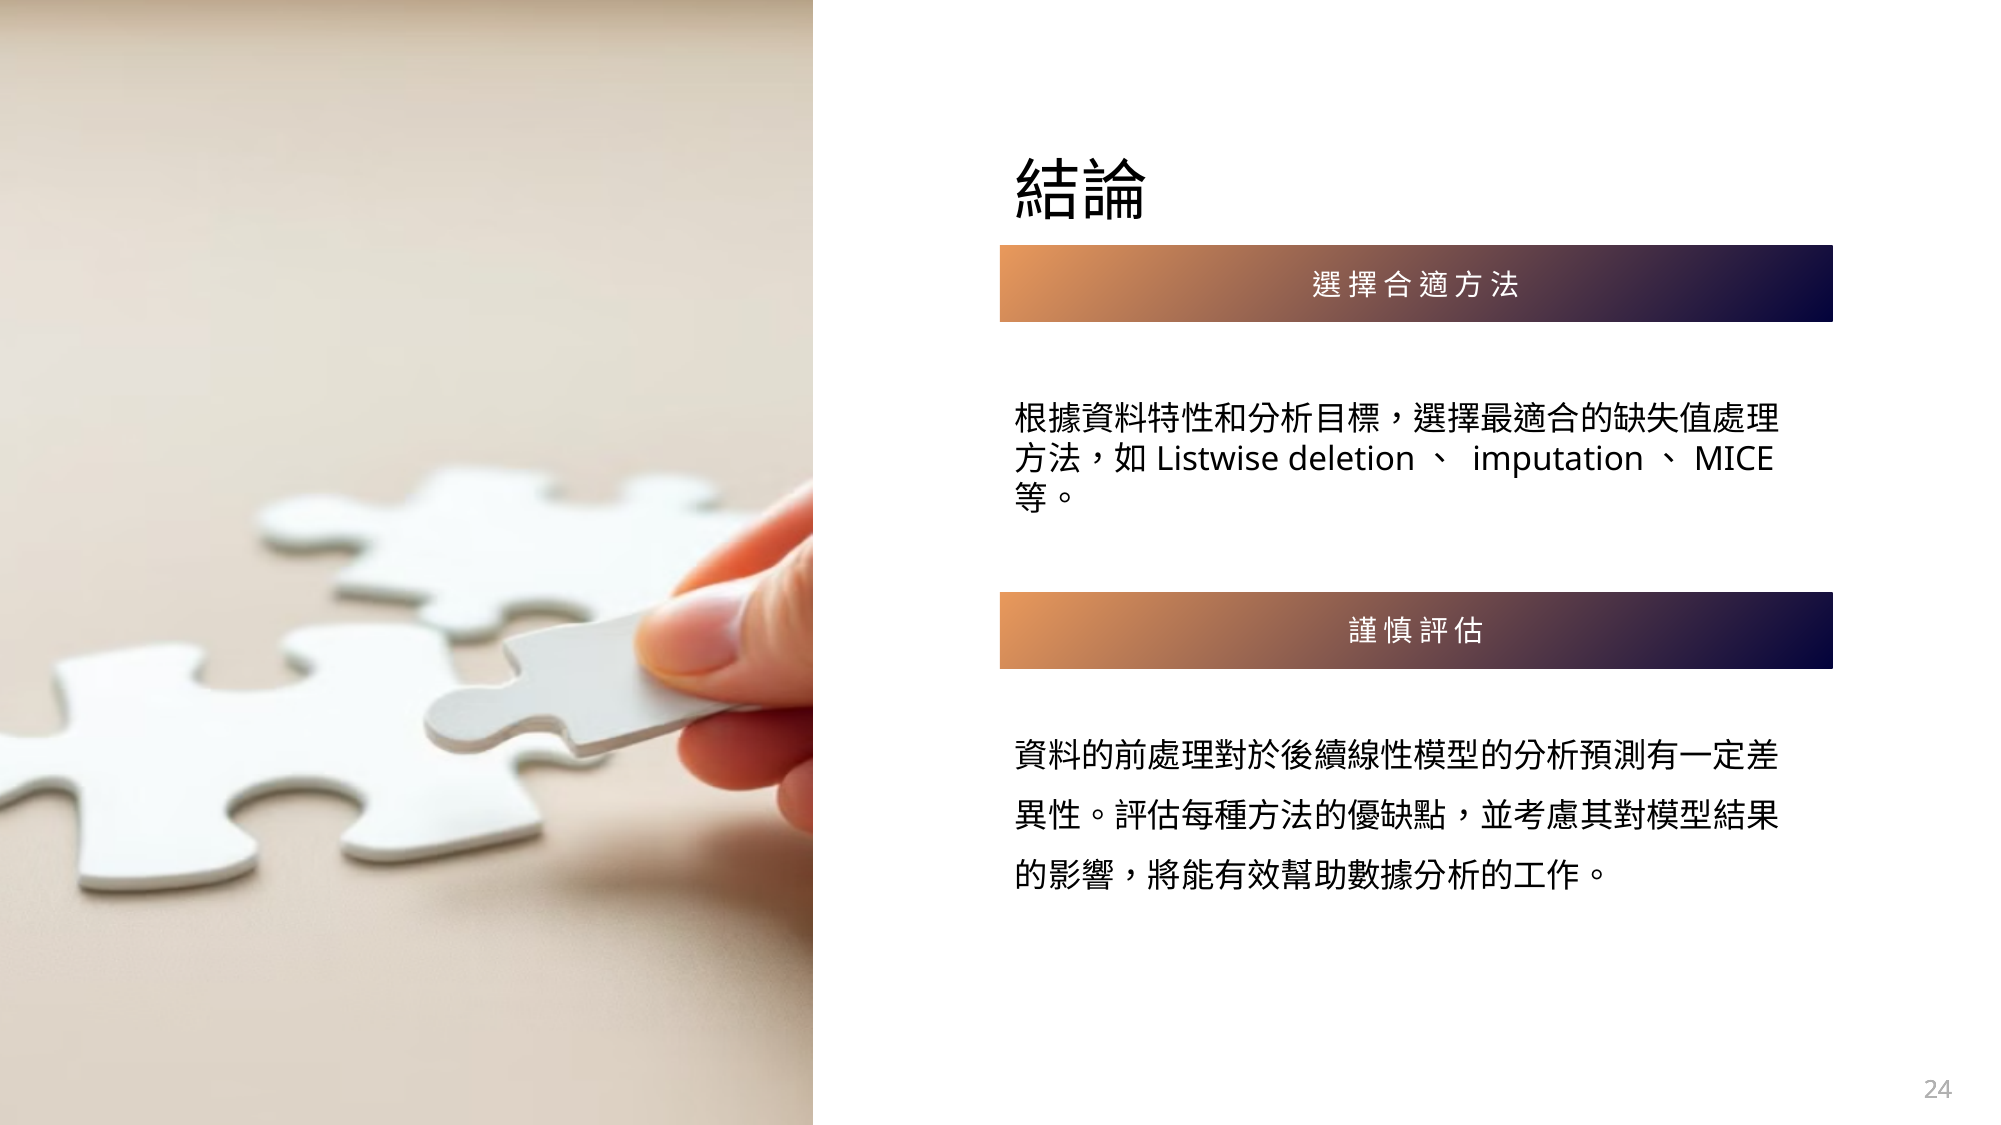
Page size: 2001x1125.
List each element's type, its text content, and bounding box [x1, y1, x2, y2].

picture [0, 0, 813, 1125]
list 根據資料特性和分析目標，選擇最適合的缺失值處理方法，如Listwise deletion、 imputation、MICE 等。 [999, 389, 1813, 524]
slide_number 24 [1894, 1061, 1968, 1121]
text_box 資料的前處理對於後續線性模型的分析預測有一定差異性。評估每種方法的優缺點，並考慮其對模型結果的影響，將能有效幫助數據分析的工作。 [999, 706, 1813, 975]
text_box 謹慎評估 [999, 592, 1833, 669]
list 選擇合適方法 [999, 246, 1833, 322]
title 結論 [999, 100, 1968, 246]
